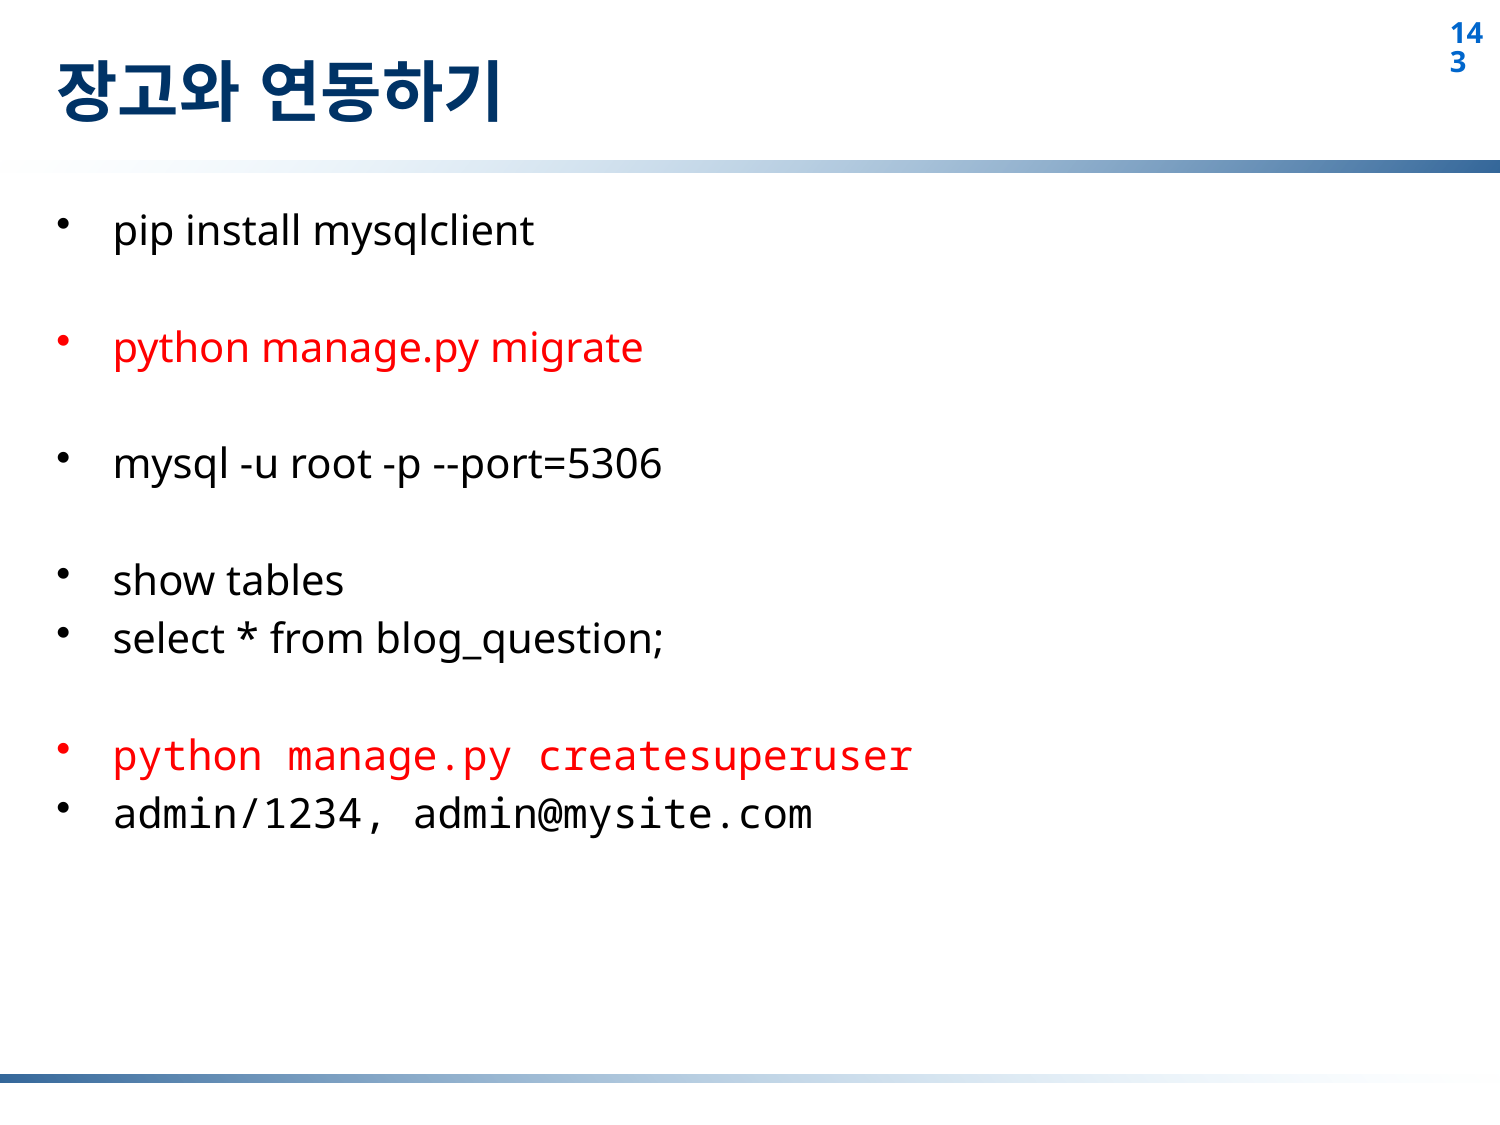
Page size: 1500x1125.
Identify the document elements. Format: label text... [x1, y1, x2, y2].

list pip install mysqlclient python manage.py migrate mysql -u root -p --port=5306 show tables select * from blog_question; python manage.py createsuperuser admin/1234, admin@mysite.com [41, 196, 1459, 1059]
title 장고와 연동하기 [41, 19, 1424, 161]
